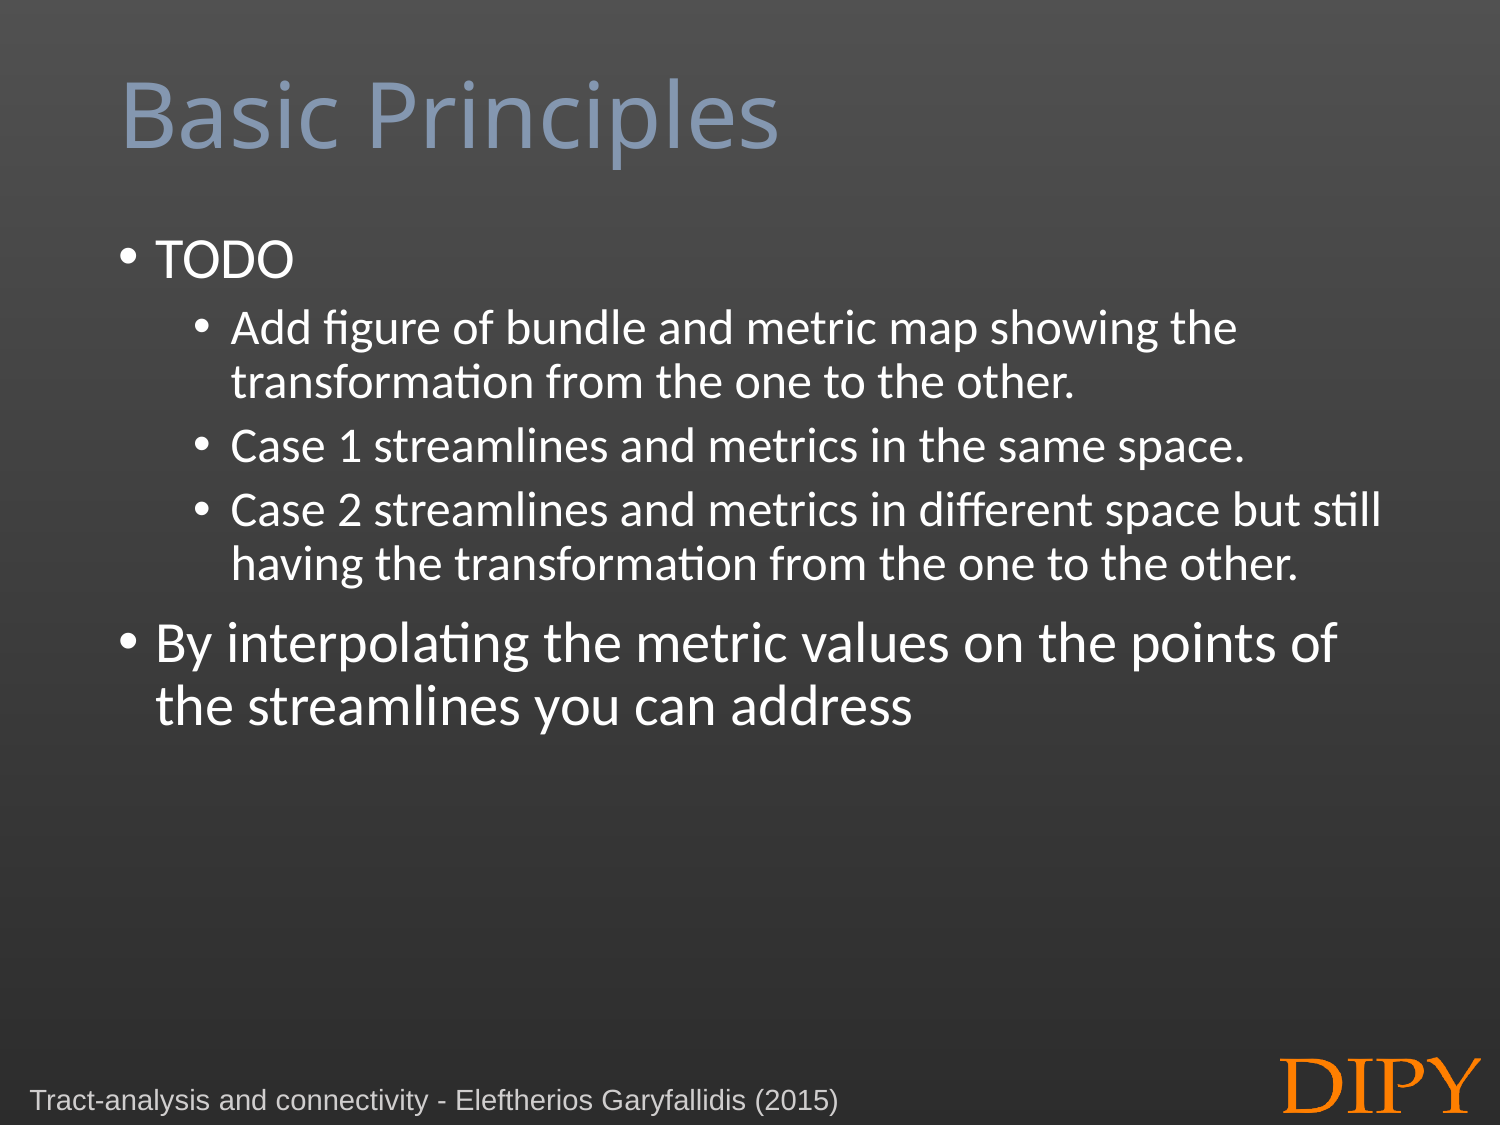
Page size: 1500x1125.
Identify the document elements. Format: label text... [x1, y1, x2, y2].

title Basic Principles [103, 9, 1397, 220]
text_box Tract-analysis and connectivity - Eleftherios Garyfallidis (2015) [14, 1073, 1150, 1124]
picture [1280, 1057, 1481, 1113]
list TODO Add figure of bundle and metric map showing the transformation from the one to the other. Case 1 streamlines and metrics in the same space. Case 2 streamlines and metrics in different space but still having the transformation from the one to the other. By interpolating the metric values on the points of the streamlines you can address [103, 220, 1434, 935]
